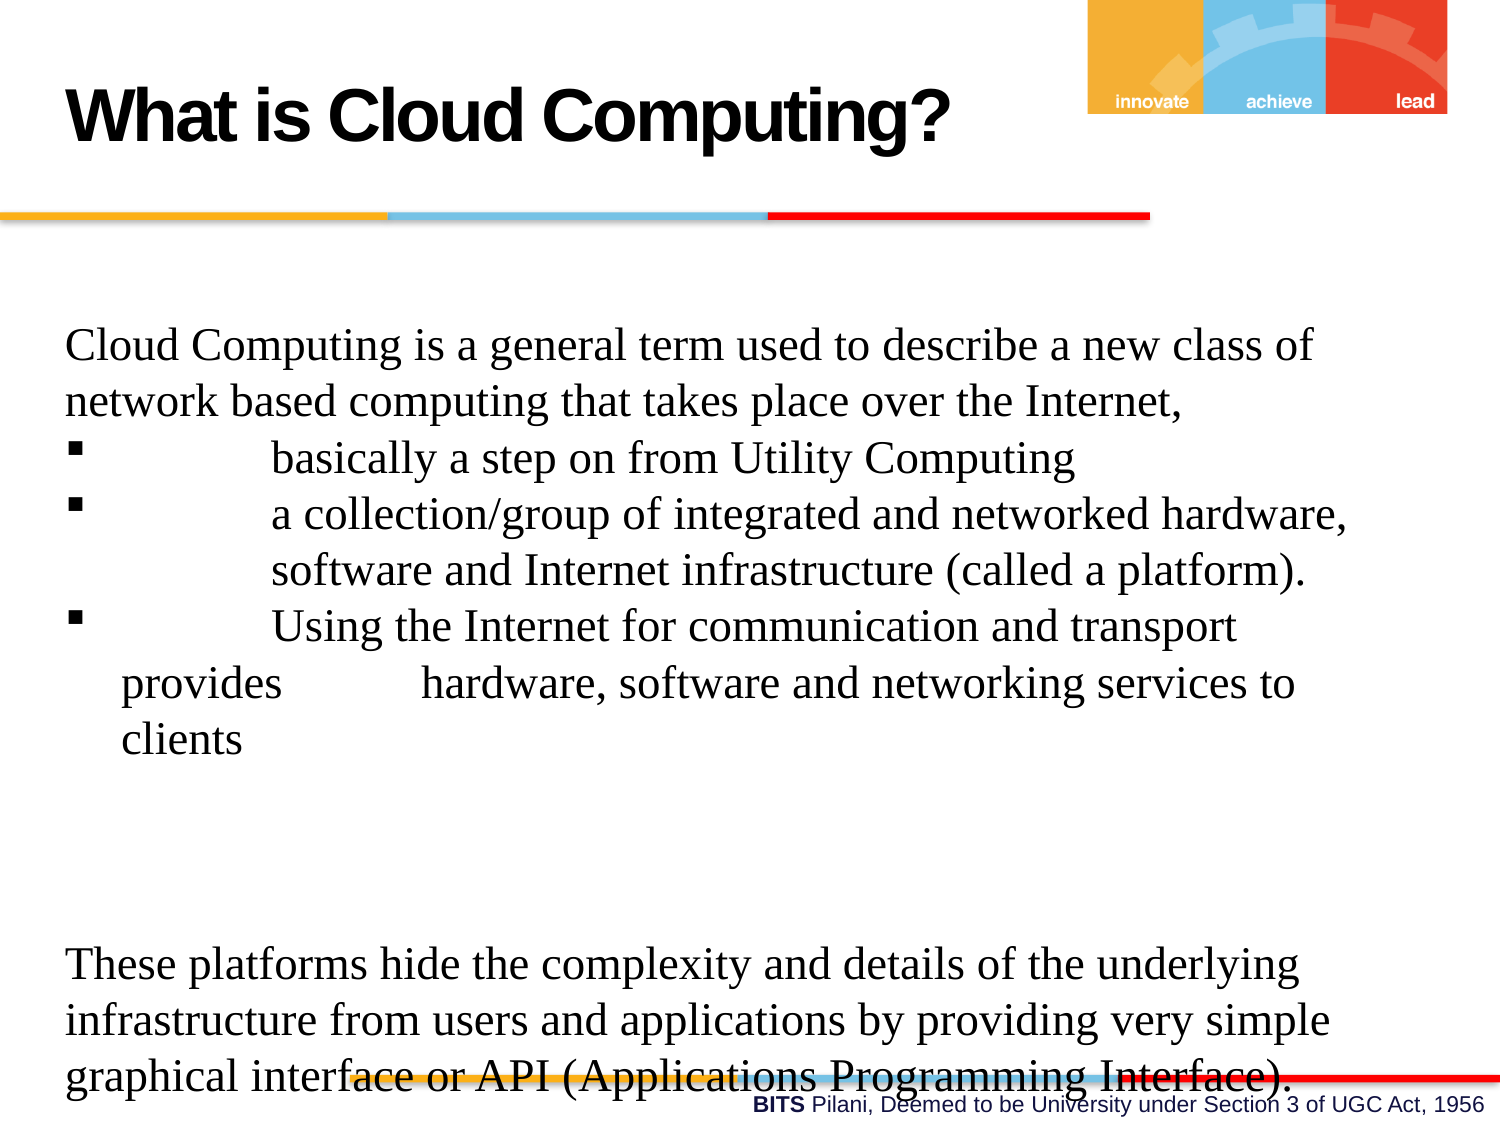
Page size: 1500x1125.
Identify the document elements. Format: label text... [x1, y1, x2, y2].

picture [1087, 0, 1448, 114]
text_box Cloud Computing is a general term used to describe a new class of network based computing that takes place over the Internet, basically a step on from Utility Computing a collection/group of integrated and networked hardware, software and Internet infrastructure (called a platform). Using the Internet for communication and transport provides hardware, software and networking services to clients These platforms hide the complexity and details of the underlying infrastructure from users and applications by providing very simple graphical interface or API (Applications Programming Interface). [50, 306, 1407, 1109]
list What is Cloud Computing? [50, 24, 1088, 213]
